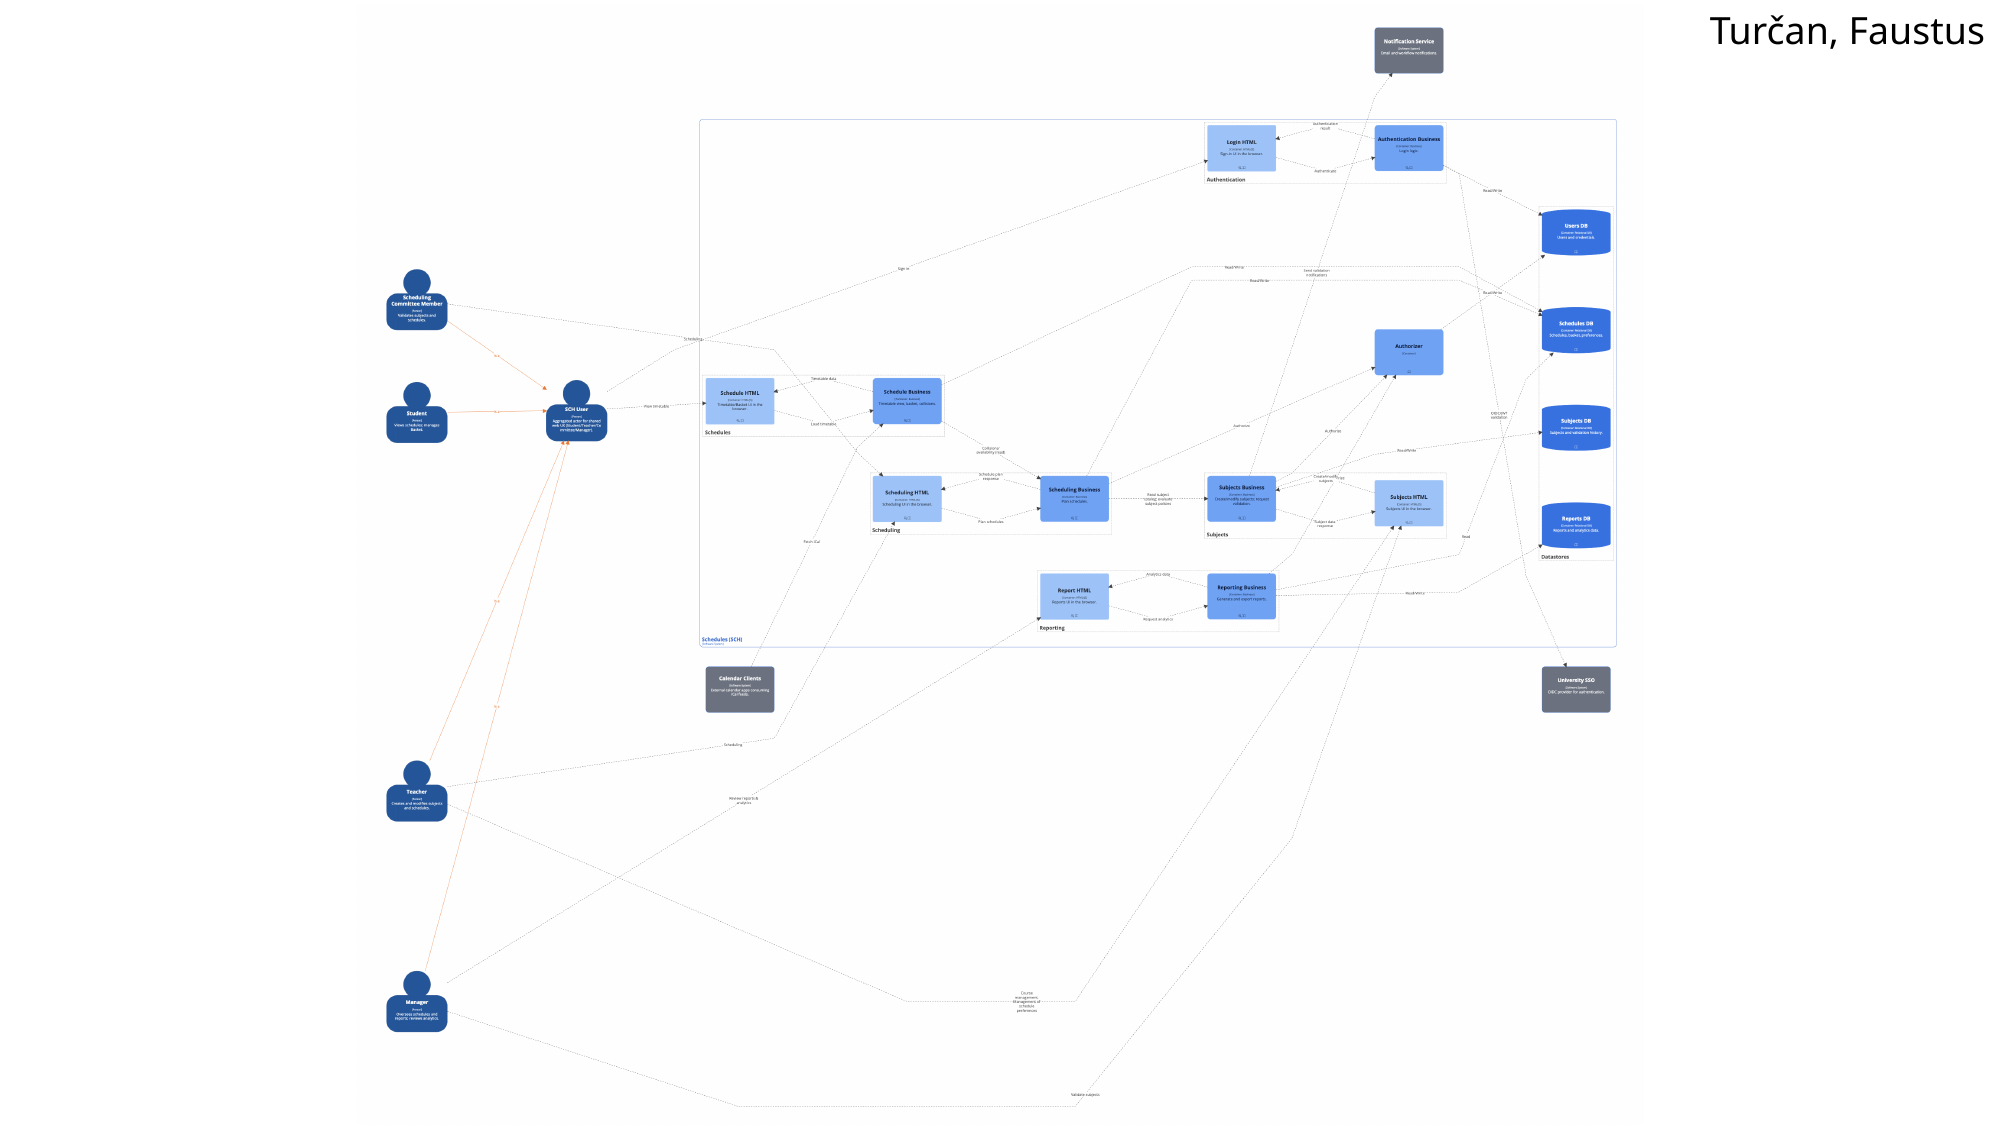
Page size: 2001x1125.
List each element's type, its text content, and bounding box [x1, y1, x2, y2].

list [355, 4, 1645, 1125]
text_box Turčan, Faustus [1549, 0, 2000, 59]
